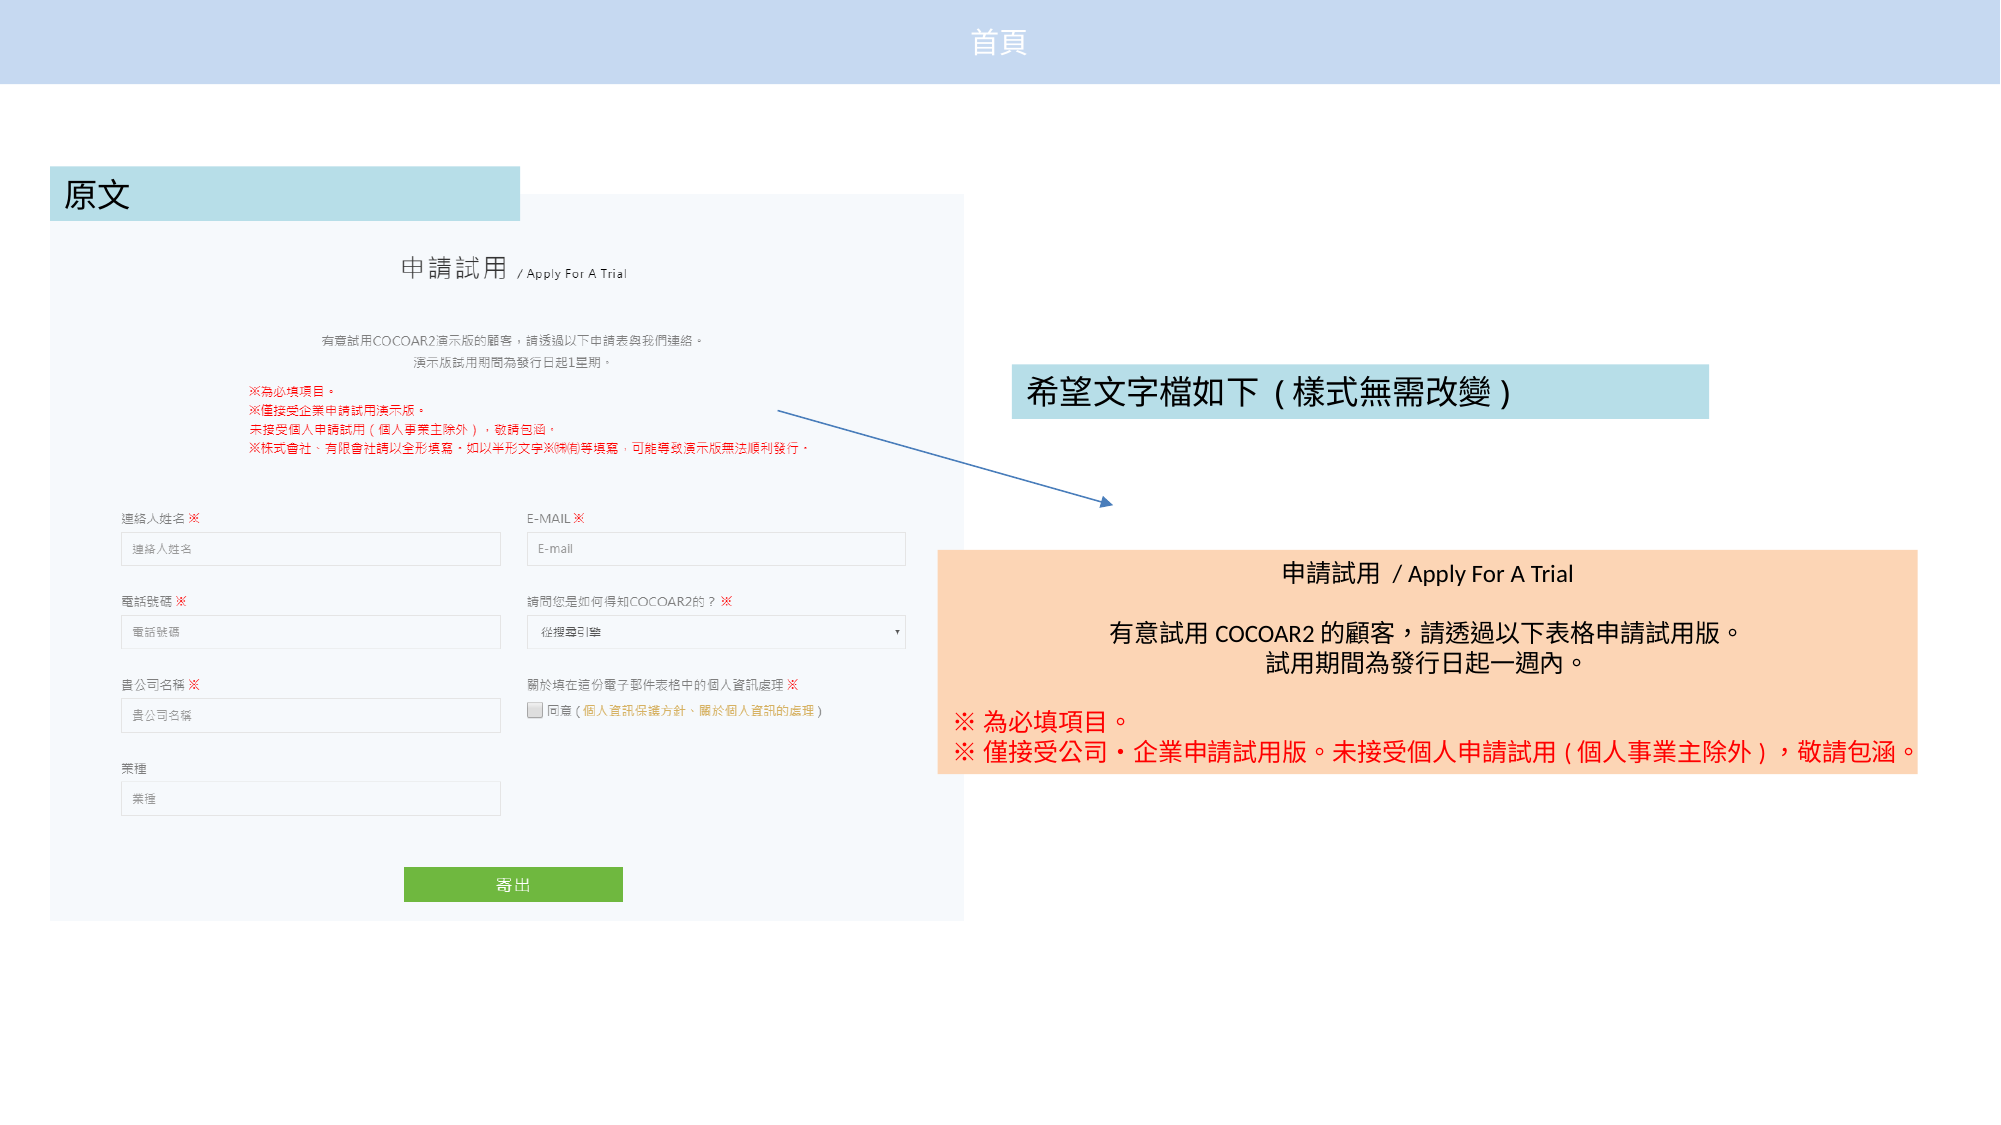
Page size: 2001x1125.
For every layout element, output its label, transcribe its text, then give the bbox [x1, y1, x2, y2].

text_box 原文 [50, 166, 521, 192]
text_box 希望文字檔如下 (樣式無需改變) [1011, 364, 1710, 419]
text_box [777, 410, 1114, 506]
text_box 申請試用 / Apply For A Trial 有意試用COCOAR2的顧客，請透過以下表格申請試用版。 試用期間為發行日起一週內。 ※為必填項目。 ※僅接受公司‧企業申請試用版。未接受個人申請試用(個人事業主除外)，敬請包涵。 [968, 549, 1918, 775]
text_box 首頁 [0, 0, 2000, 86]
picture [49, 193, 965, 922]
